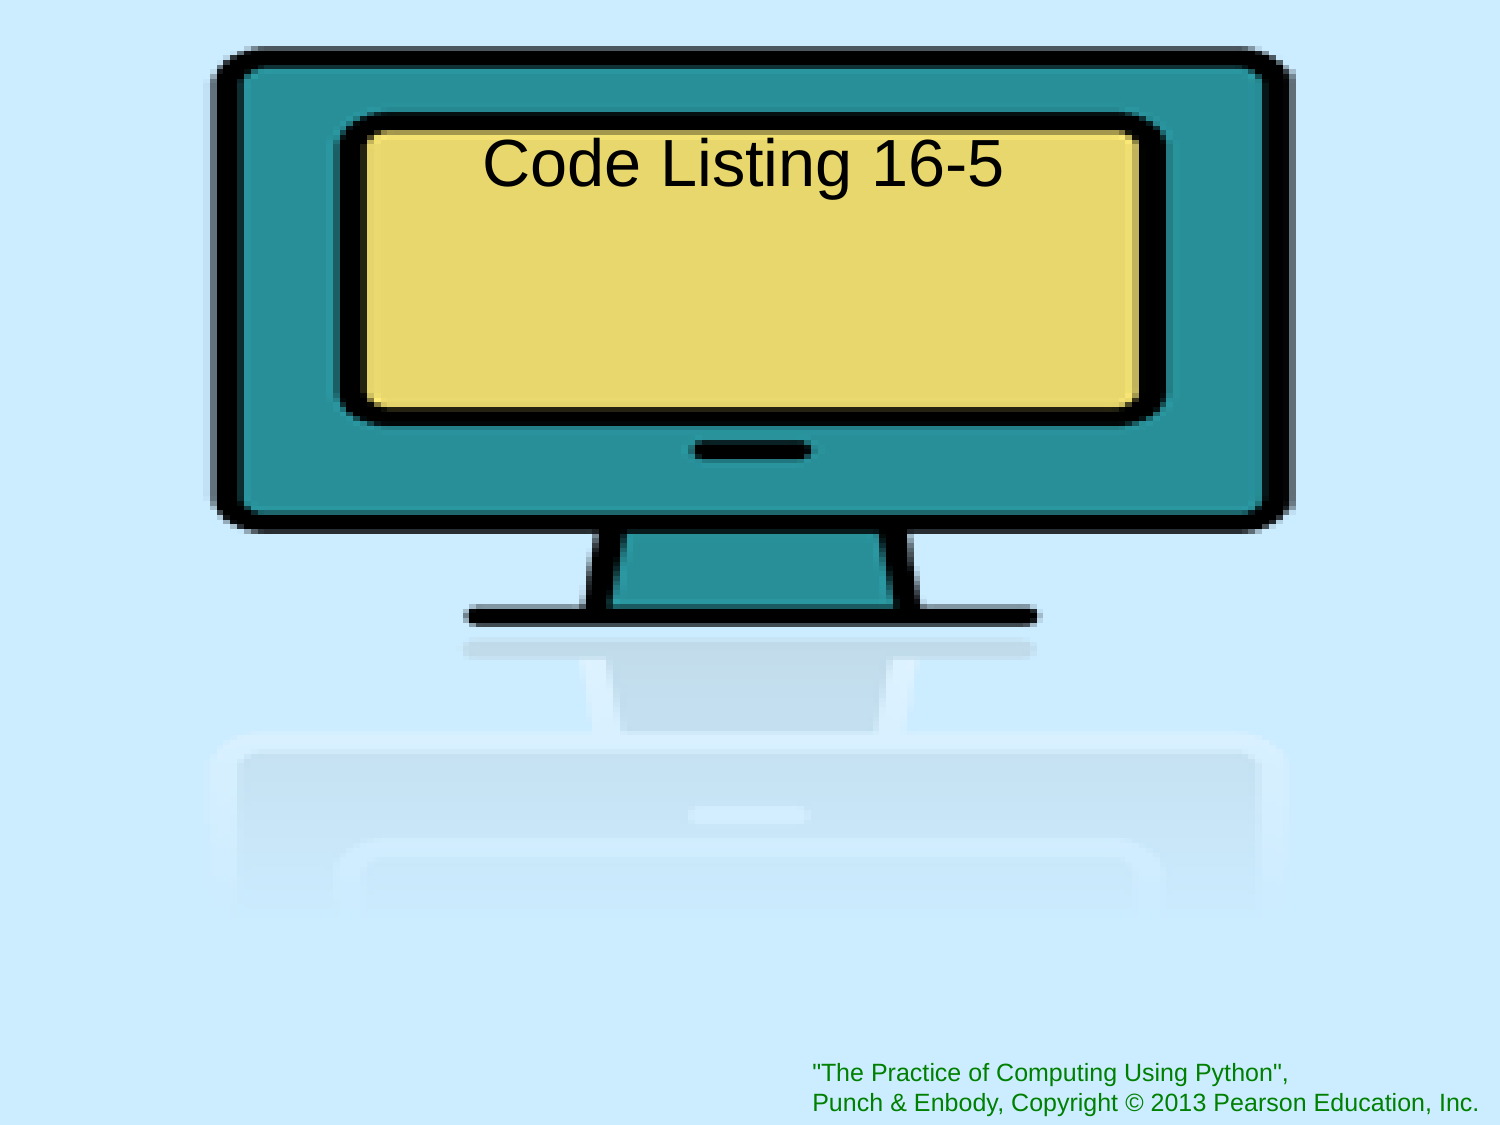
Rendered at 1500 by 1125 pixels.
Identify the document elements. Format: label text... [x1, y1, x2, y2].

picture [12, 0, 1488, 975]
subtitle Code Listing 16-5 [362, 112, 1125, 400]
